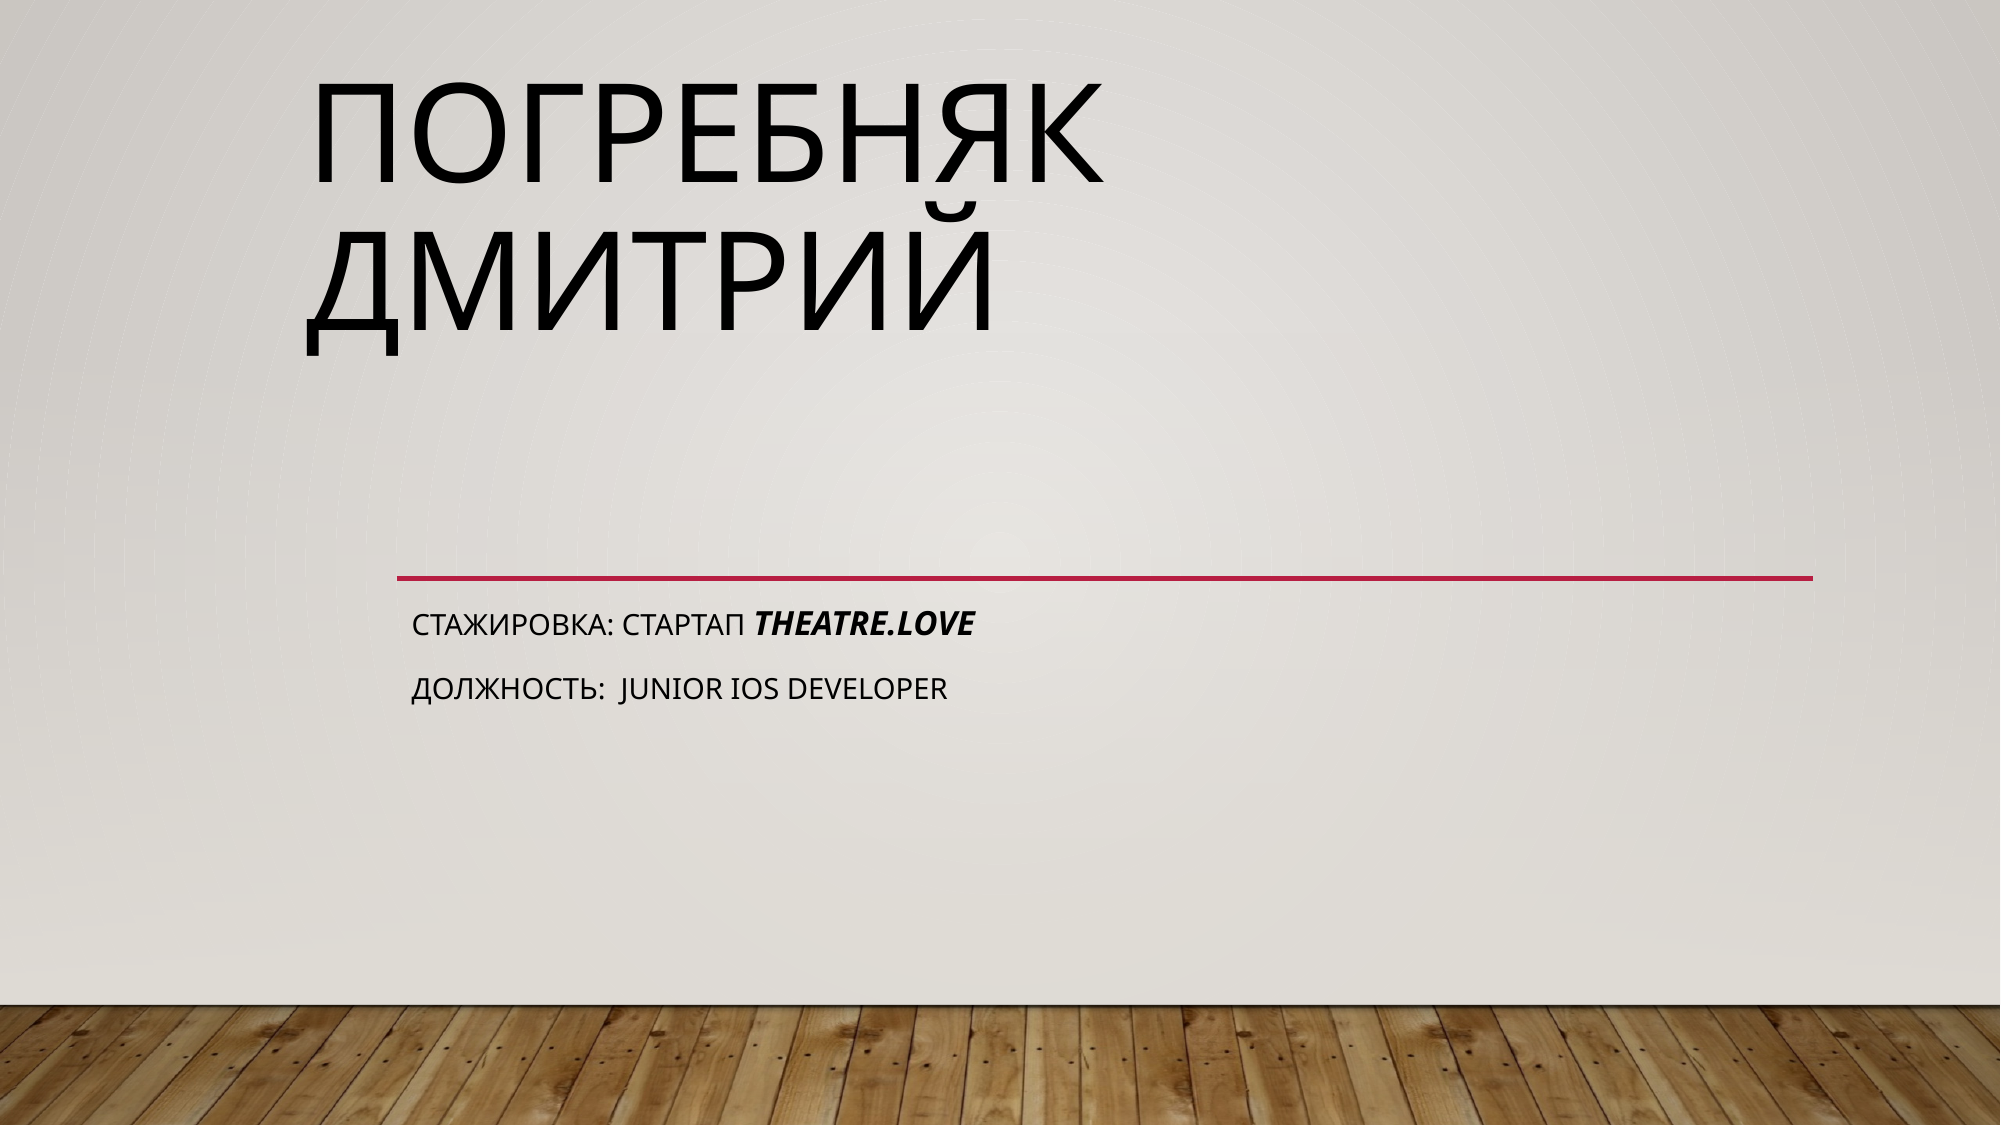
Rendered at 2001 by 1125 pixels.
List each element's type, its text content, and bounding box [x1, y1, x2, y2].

title Погребняк Дмитрий [291, 200, 1709, 361]
subtitle Стажировка: Стартап theatre.love Должность: junior ios developer [396, 579, 1814, 740]
picture [0, 1005, 2000, 1125]
